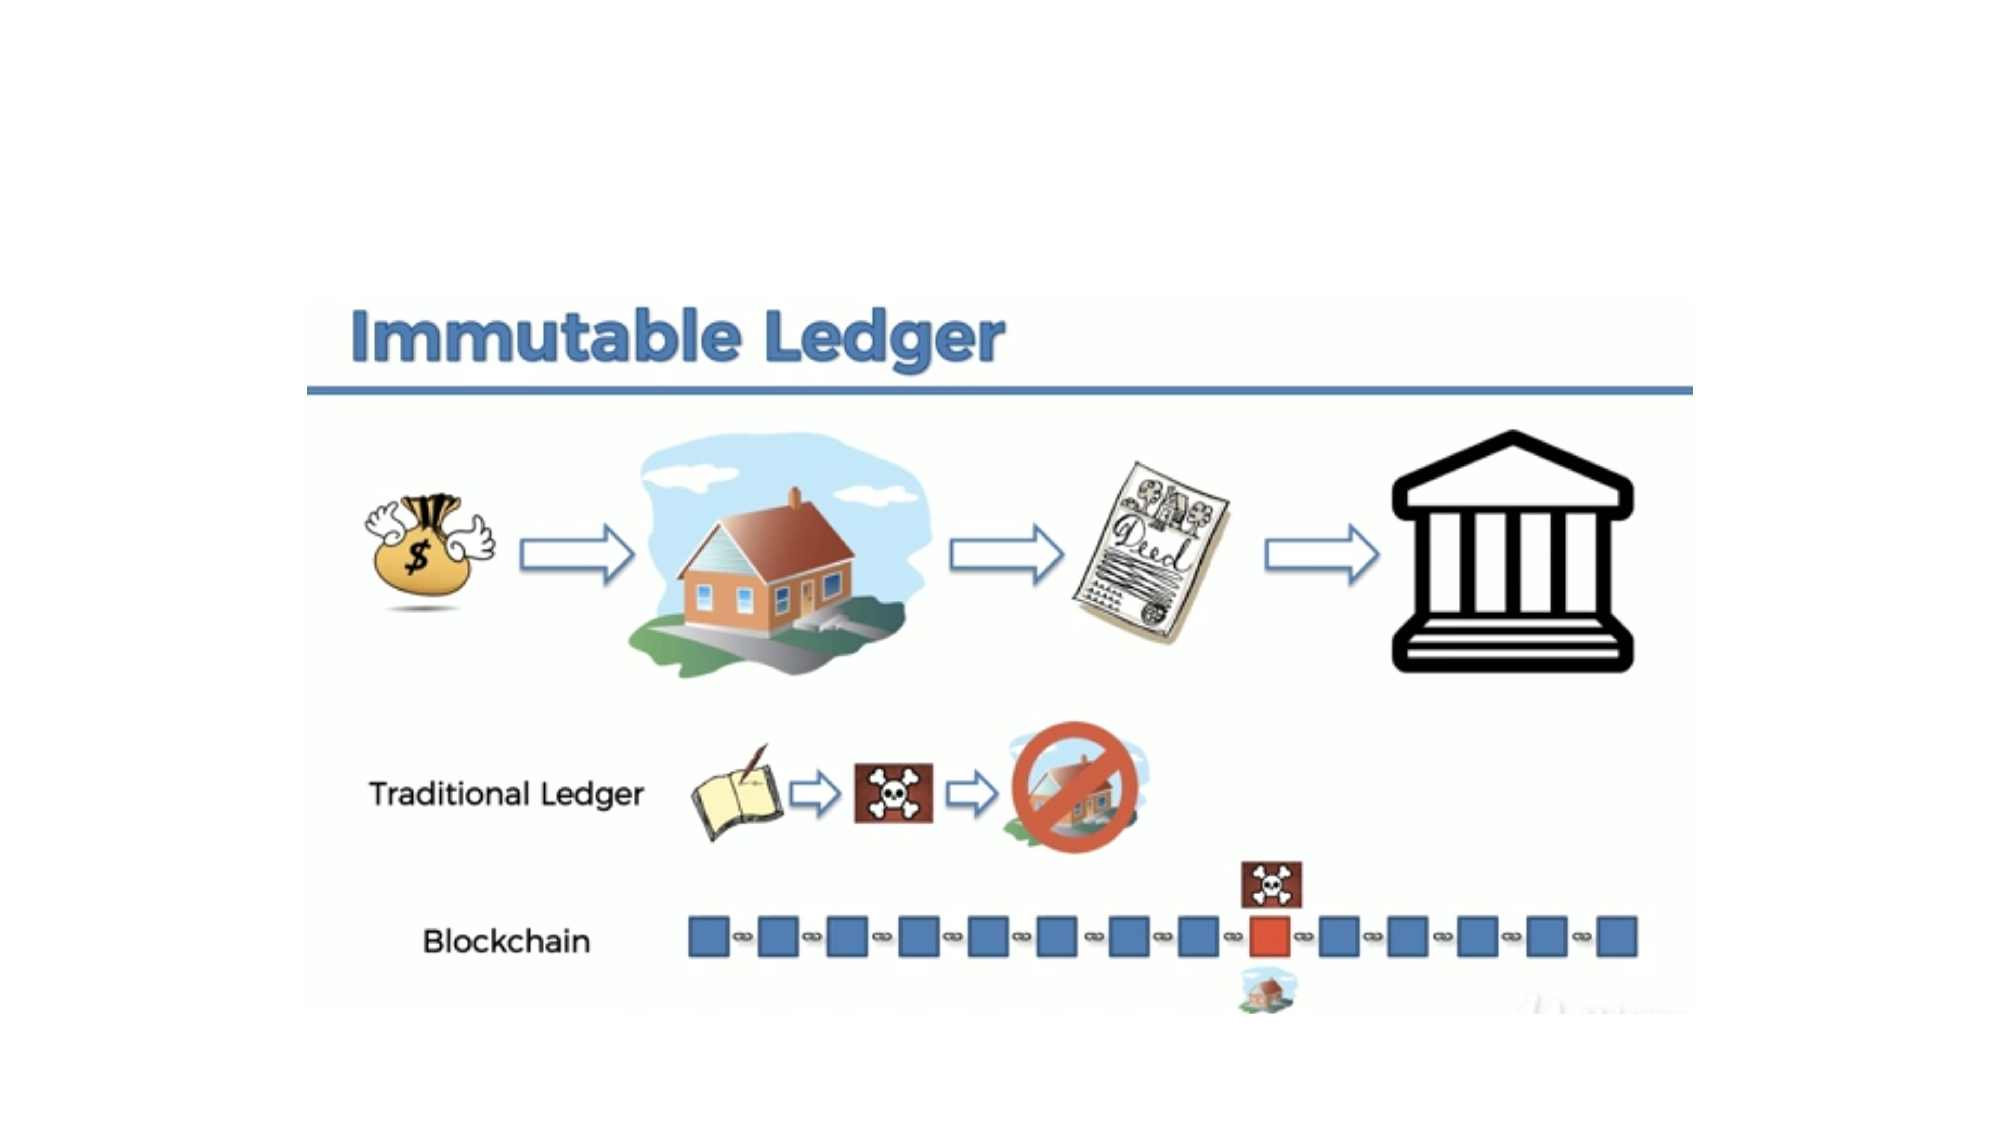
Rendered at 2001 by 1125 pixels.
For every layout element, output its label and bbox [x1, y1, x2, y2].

list [307, 299, 1693, 1014]
